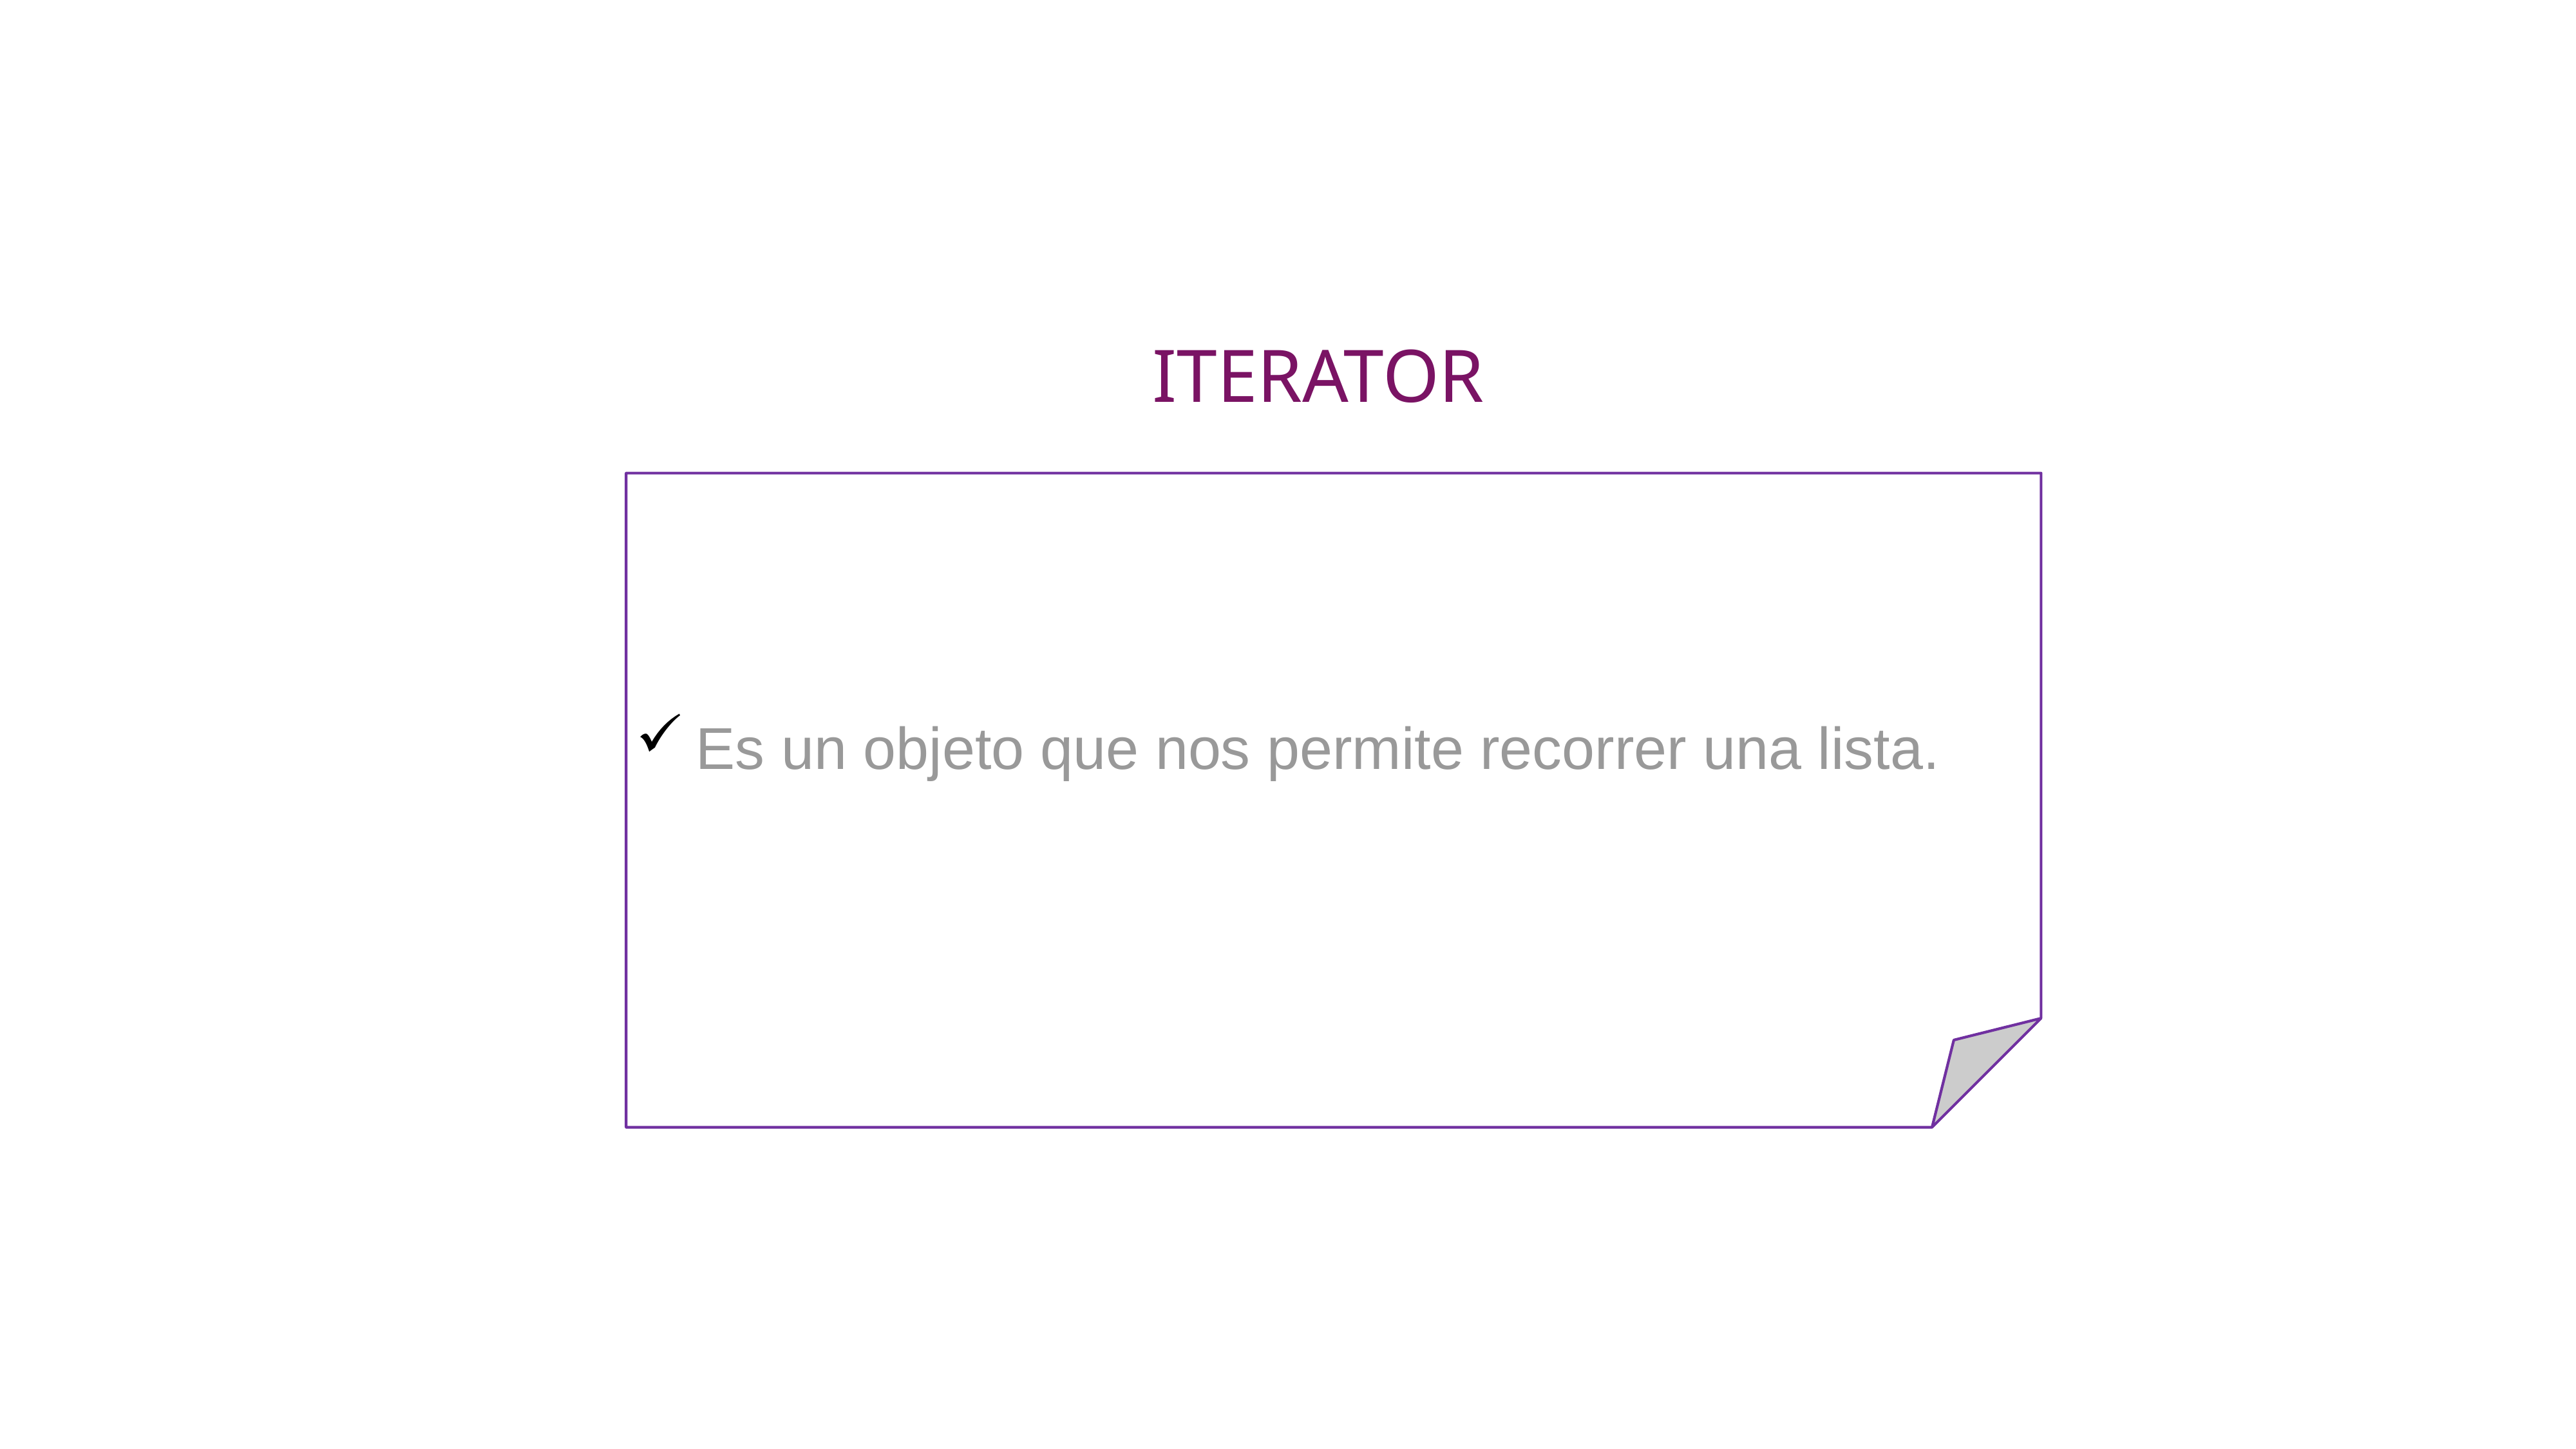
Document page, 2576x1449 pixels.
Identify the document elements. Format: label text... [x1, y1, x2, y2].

text_box ITERATOR [558, 242, 2079, 616]
text_box Es un objeto que nos permite recorrer una lista. [625, 471, 2043, 1129]
